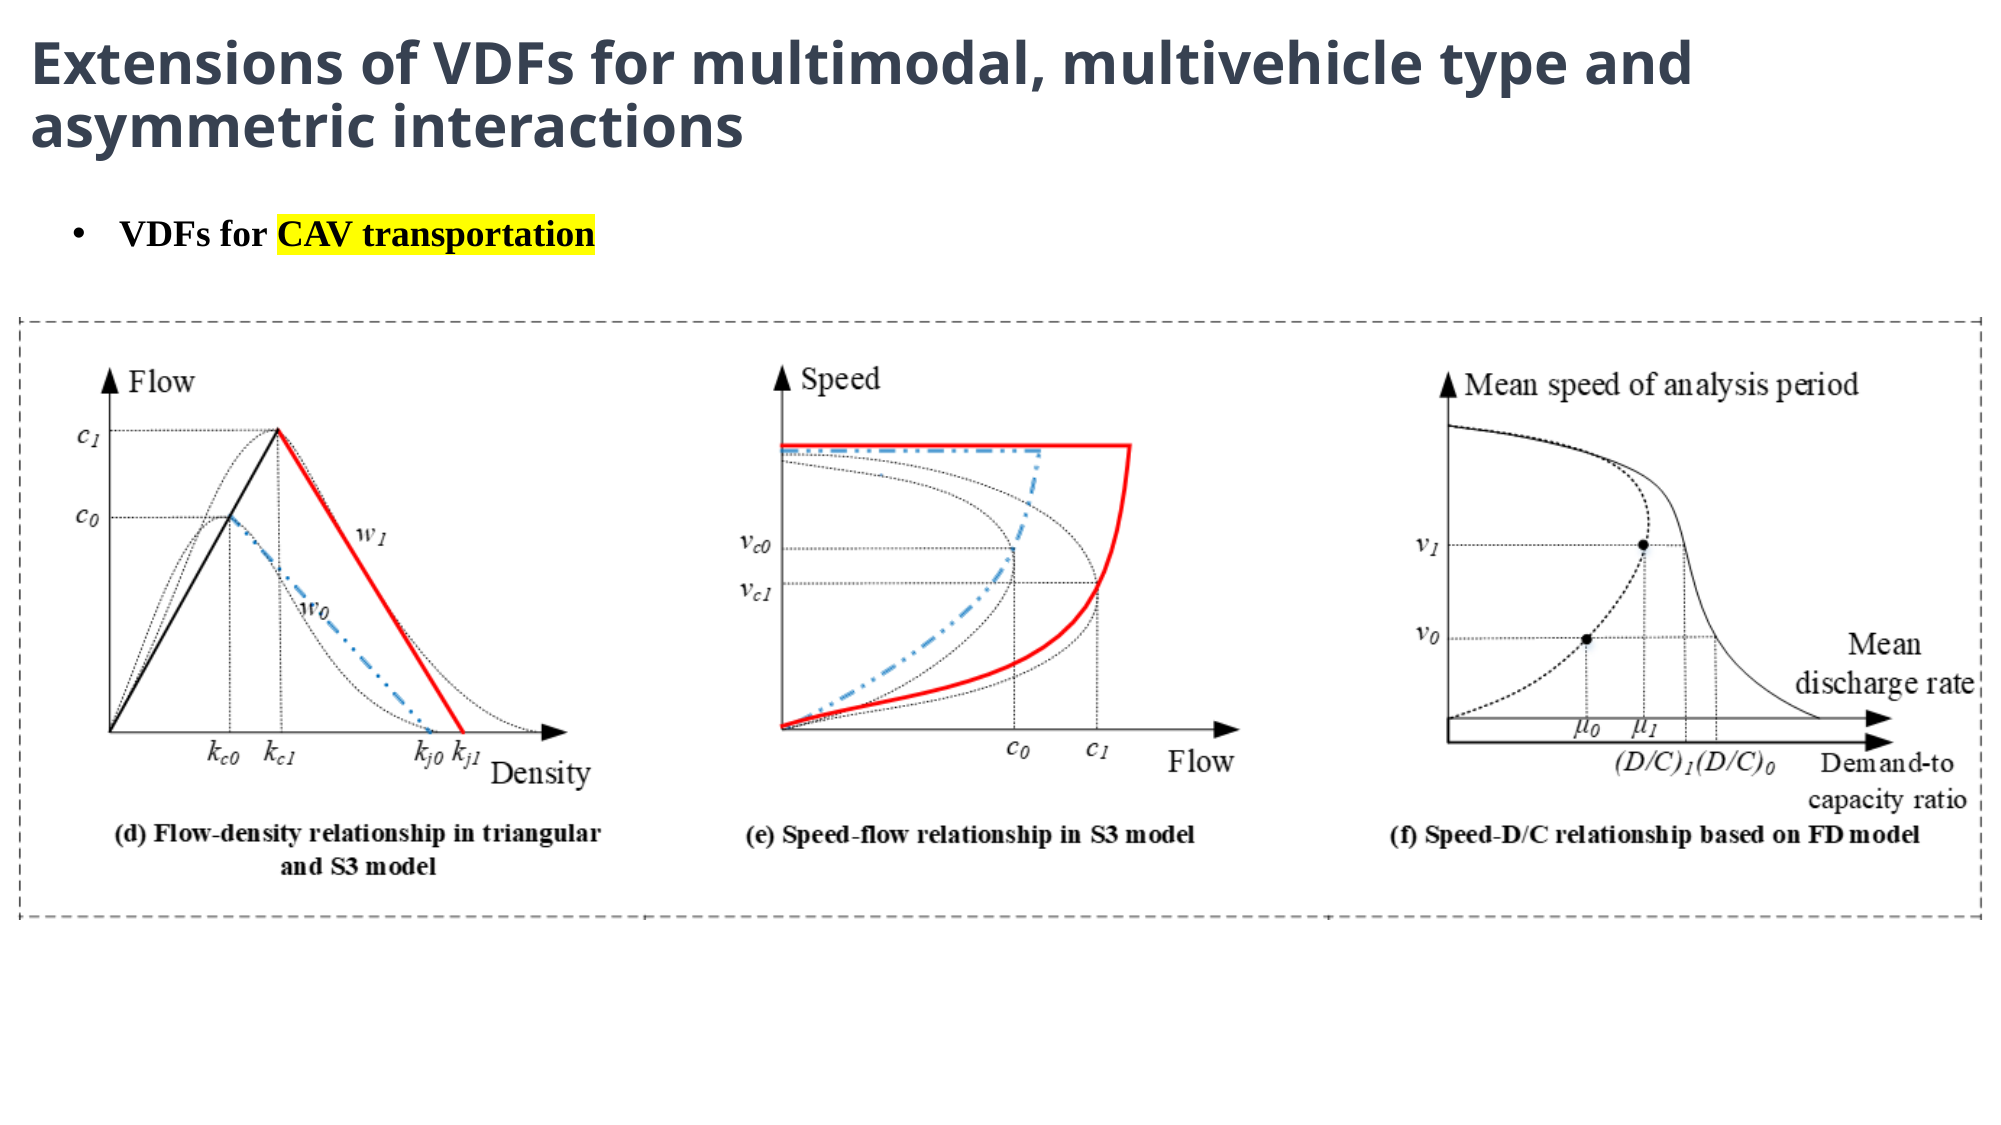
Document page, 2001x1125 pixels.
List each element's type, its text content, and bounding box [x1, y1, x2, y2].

text_box VDFs for CAV transportation [57, 202, 1275, 262]
title Extensions of VDFs for multimodal, multivehicle type and asymmetric interactions [15, 0, 1985, 195]
picture [15, 317, 1985, 920]
